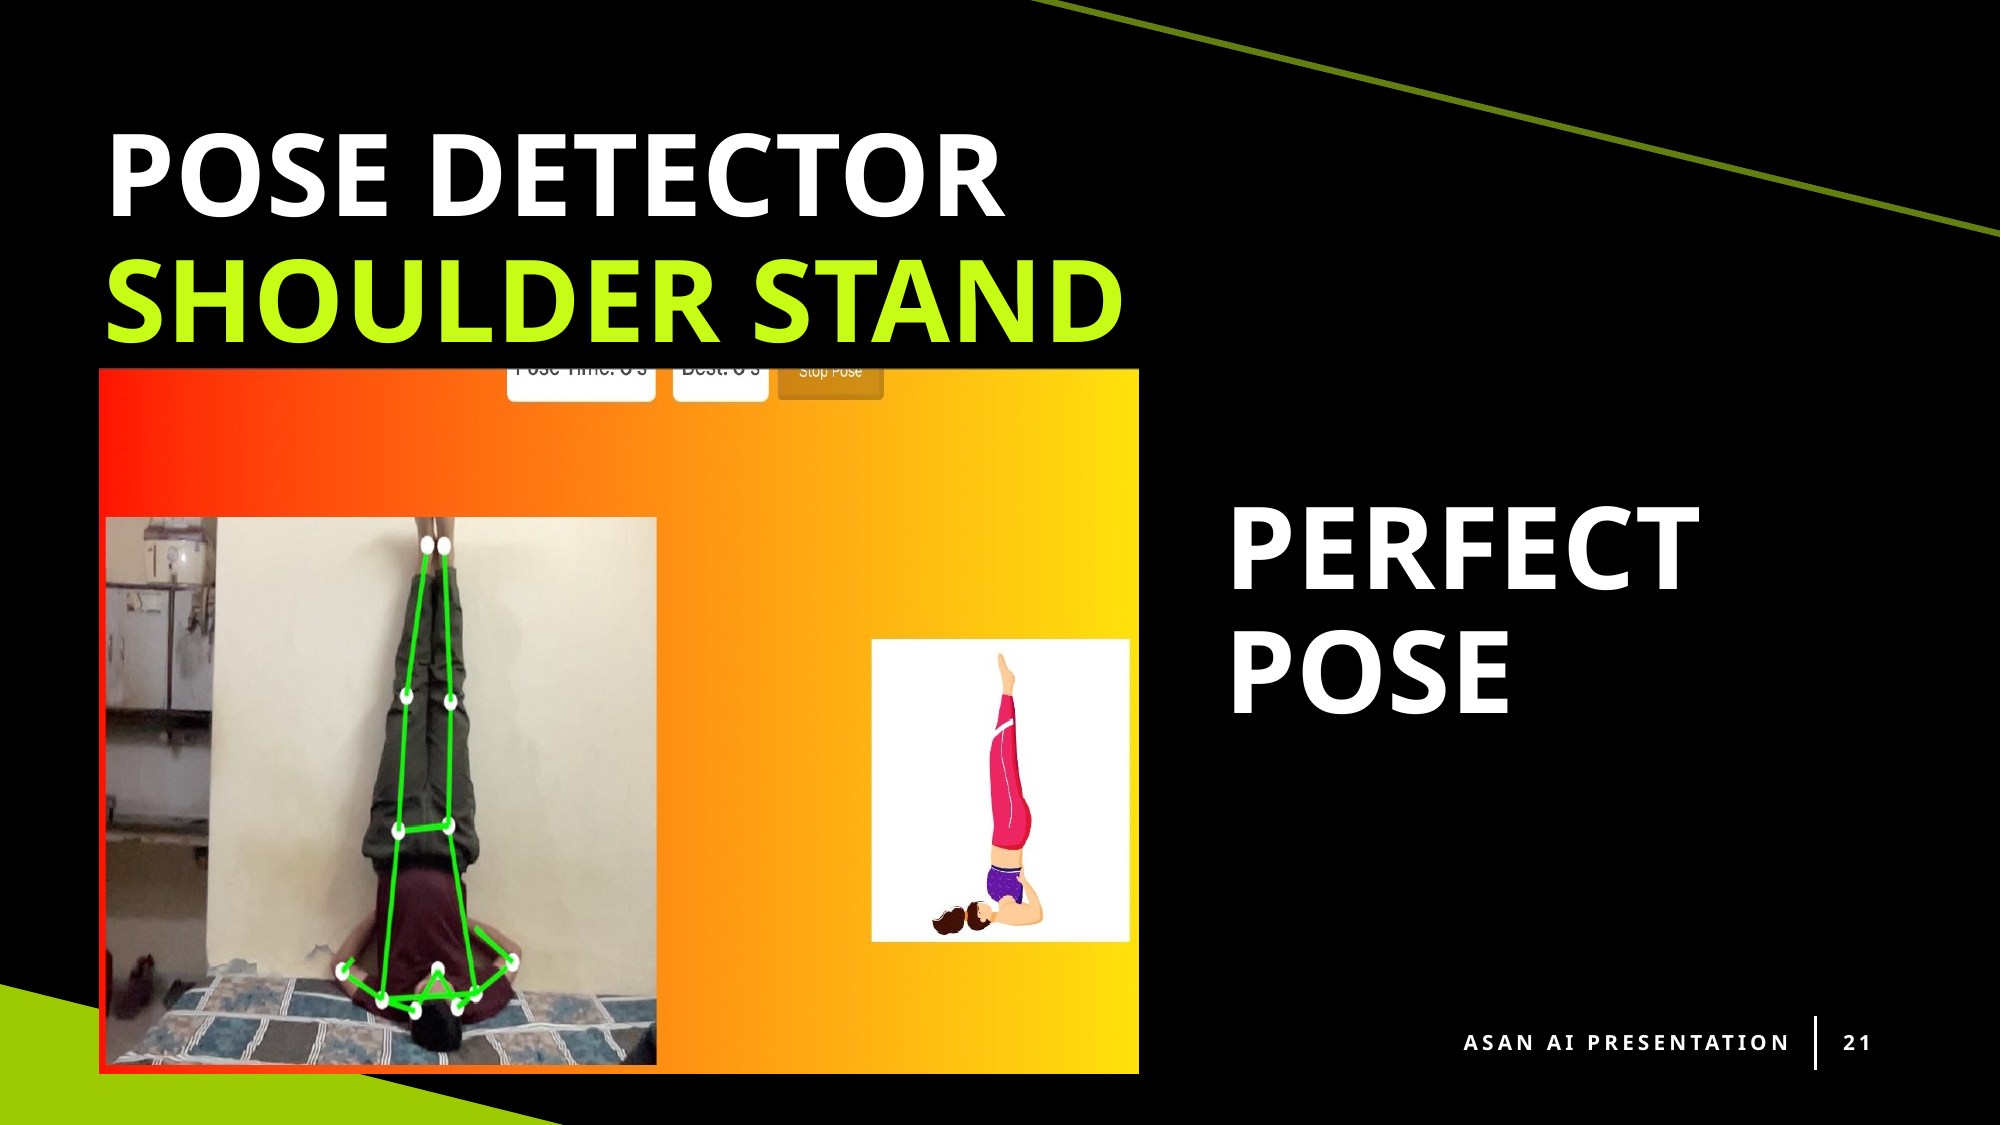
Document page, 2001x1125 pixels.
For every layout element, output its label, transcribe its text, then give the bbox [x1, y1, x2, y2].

list Shoulder stand [103, 243, 1901, 354]
title Pose detector [103, 116, 1901, 228]
slide_number 21 [1828, 1013, 1901, 1074]
text_box Perfect pose [1224, 490, 1889, 751]
footer Asan ai presentation [1164, 1013, 1803, 1074]
picture [99, 368, 1803, 1074]
